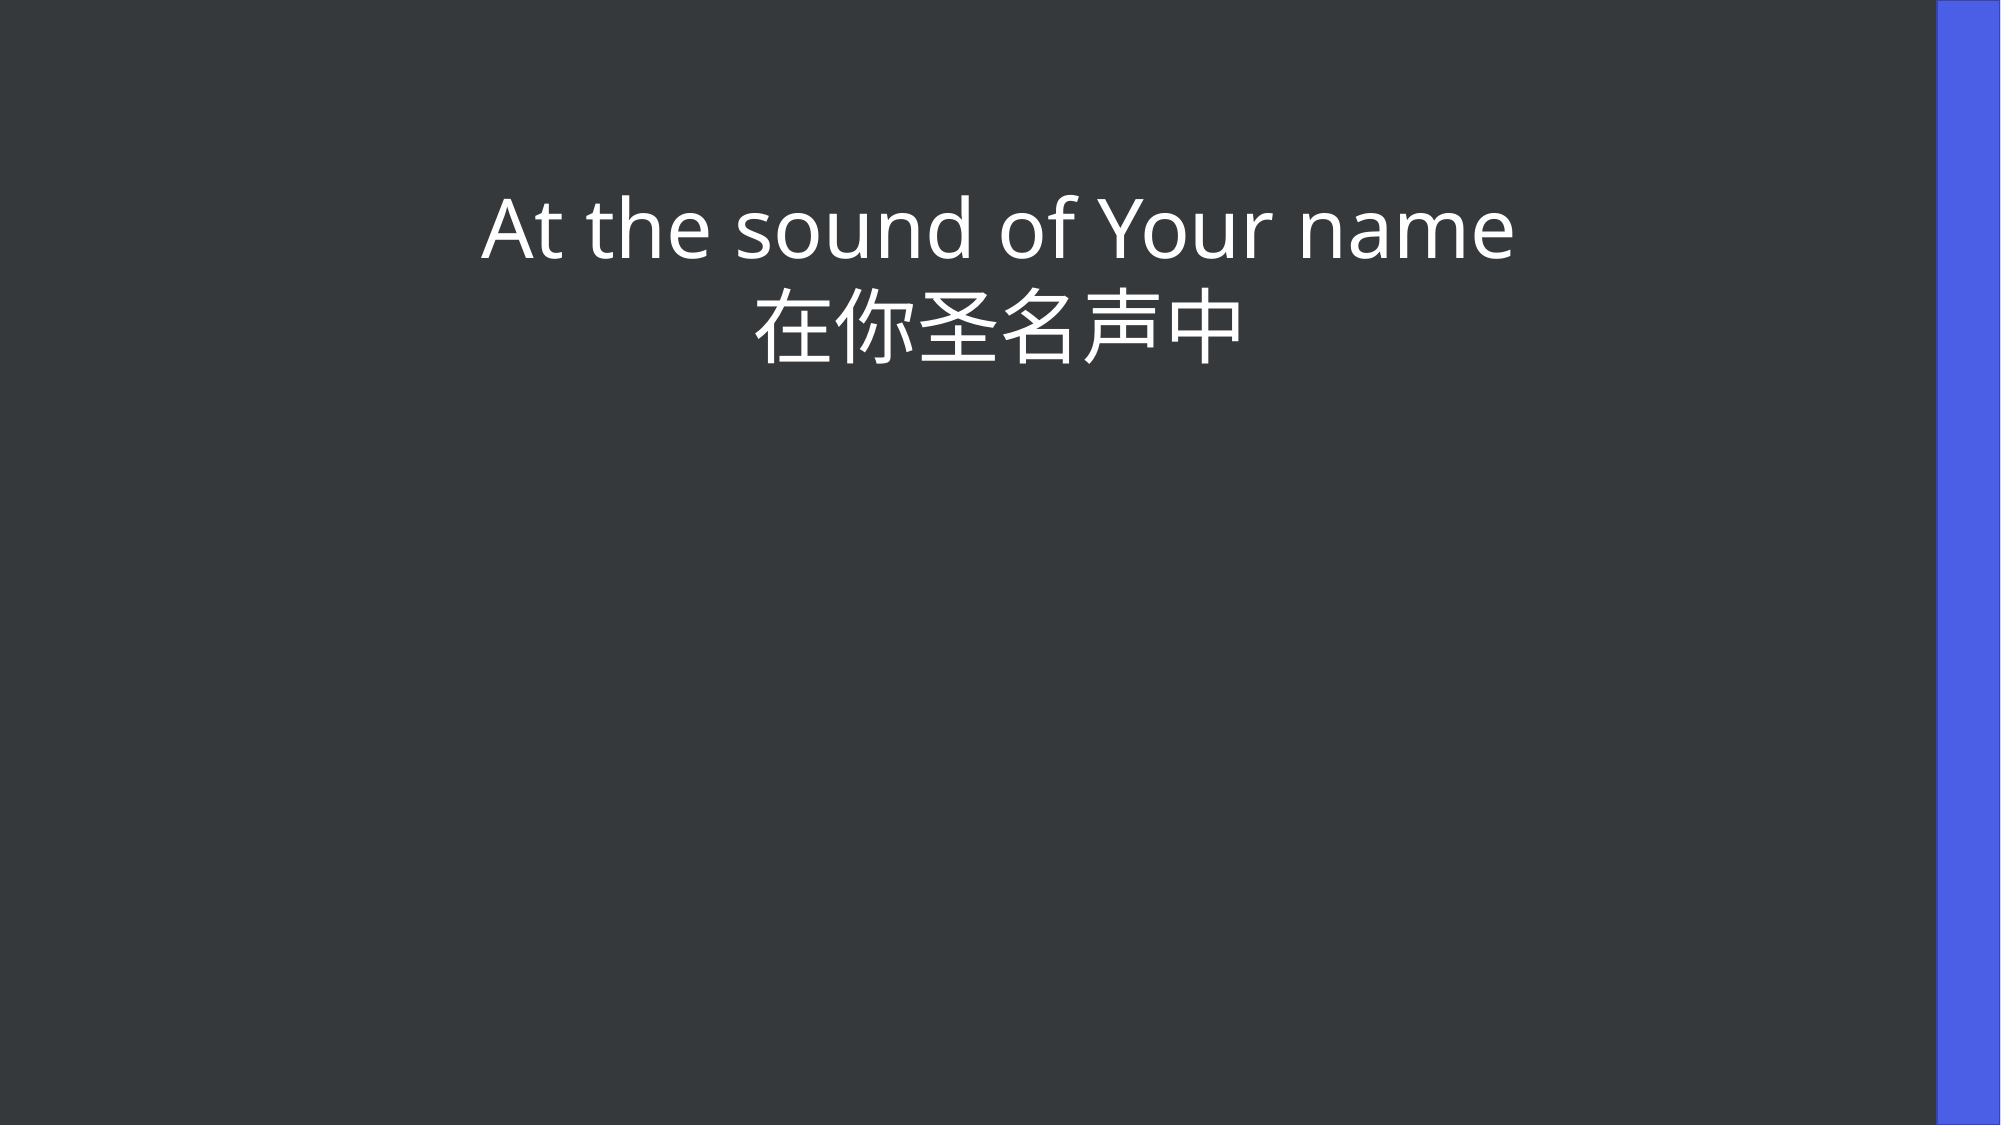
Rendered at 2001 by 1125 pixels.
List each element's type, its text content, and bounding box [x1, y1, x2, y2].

text_box At the sound of Your name 在你圣名声中 [99, 168, 1900, 382]
